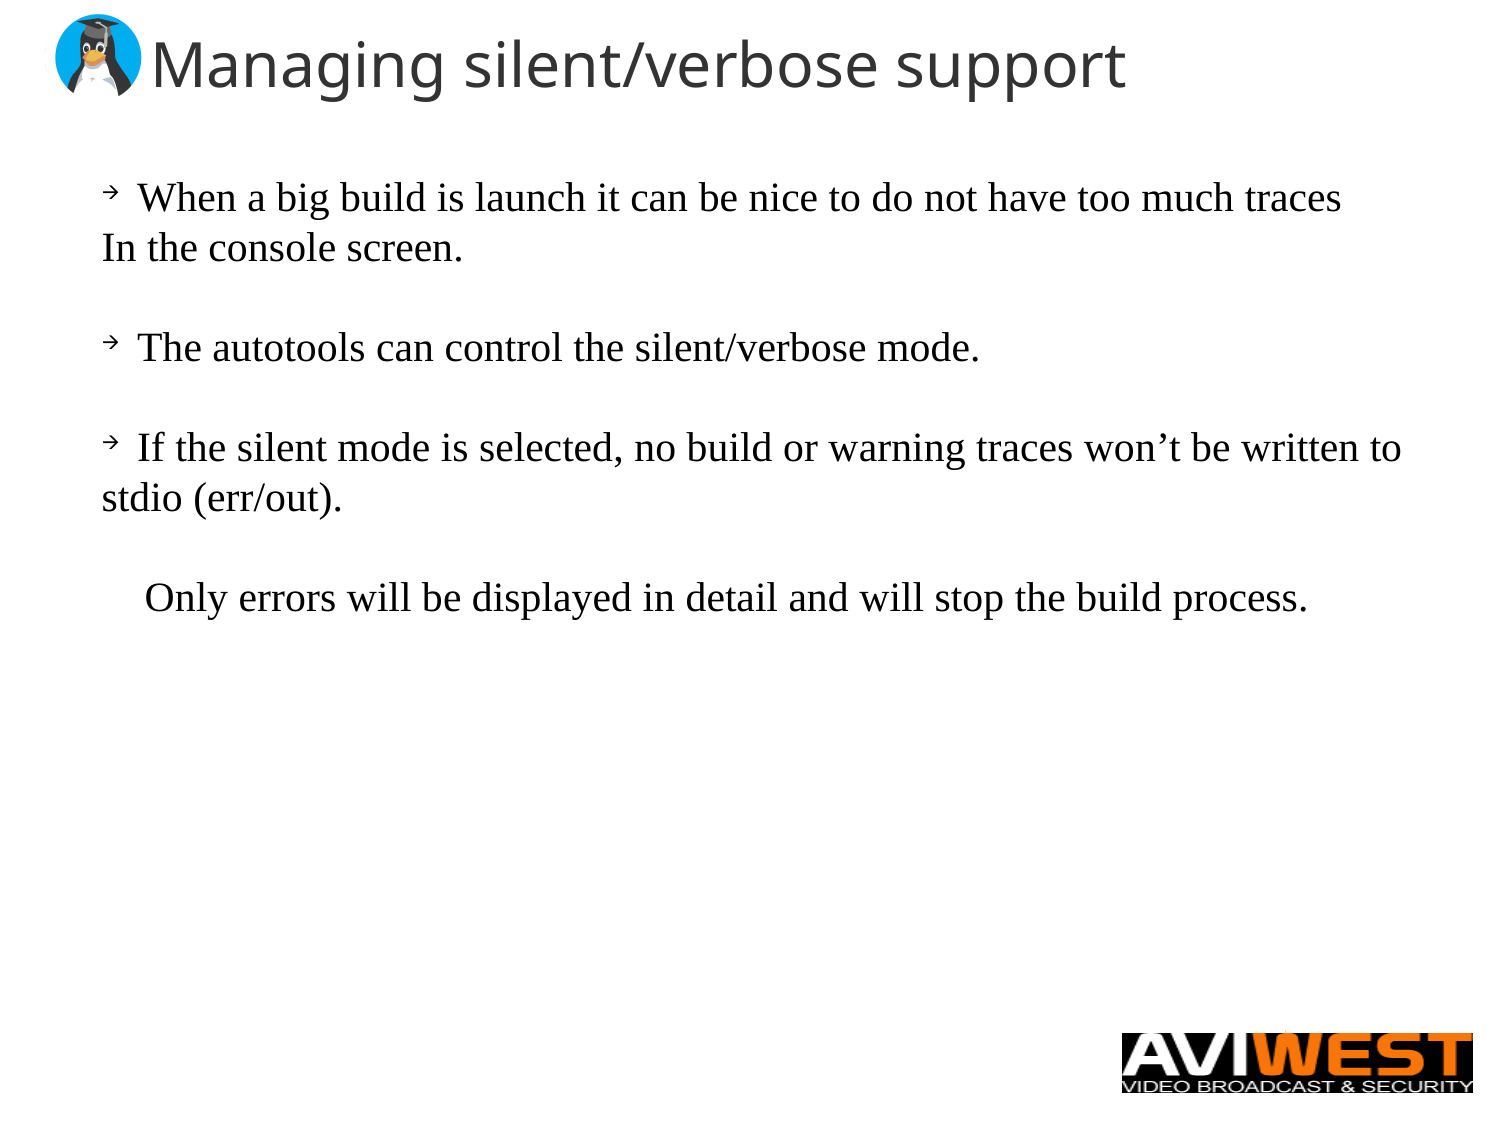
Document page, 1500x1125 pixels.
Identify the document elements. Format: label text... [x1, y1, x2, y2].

picture [44, 3, 152, 112]
text_box Managing silent/verbose support [157, 12, 1500, 113]
text_box When a big build is launch it can be nice to do not have too much traces In the console screen. The autotools can control the silent/verbose mode. If the silent mode is selected, no build or warning traces won’t be written to stdio (err/out).  Only errors will be displayed in detail and will stop the build process. [86, 162, 1406, 628]
picture [1122, 1033, 1473, 1093]
